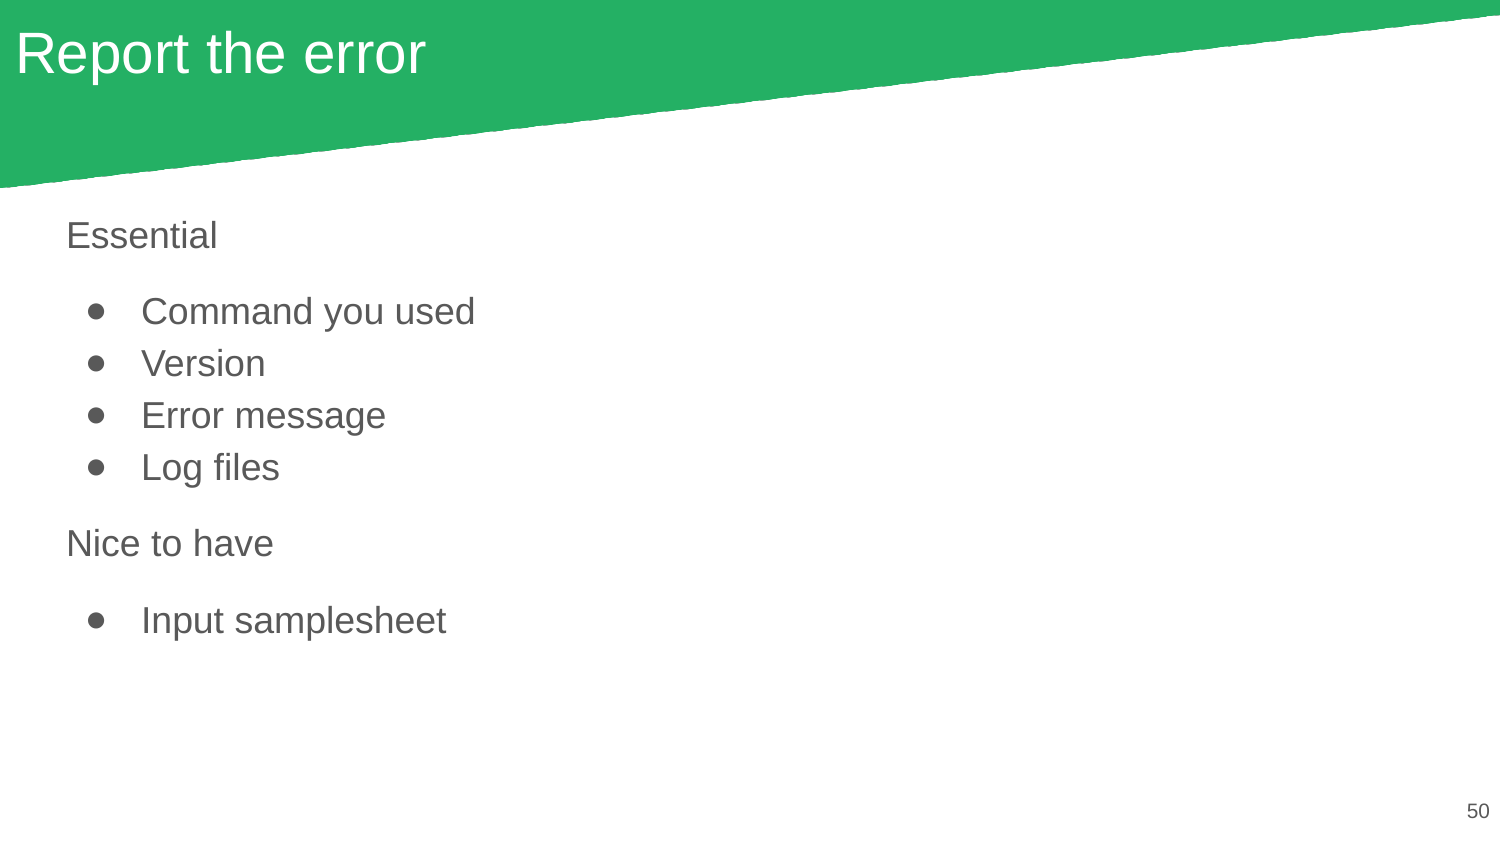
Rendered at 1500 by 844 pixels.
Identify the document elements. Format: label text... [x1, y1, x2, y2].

list Essential Command you used Version Error message Log files Nice to have Input samplesheet [51, 189, 1449, 750]
title Report the error [0, 0, 738, 188]
picture [738, 0, 1500, 188]
slide_number ‹#› [1414, 777, 1500, 842]
